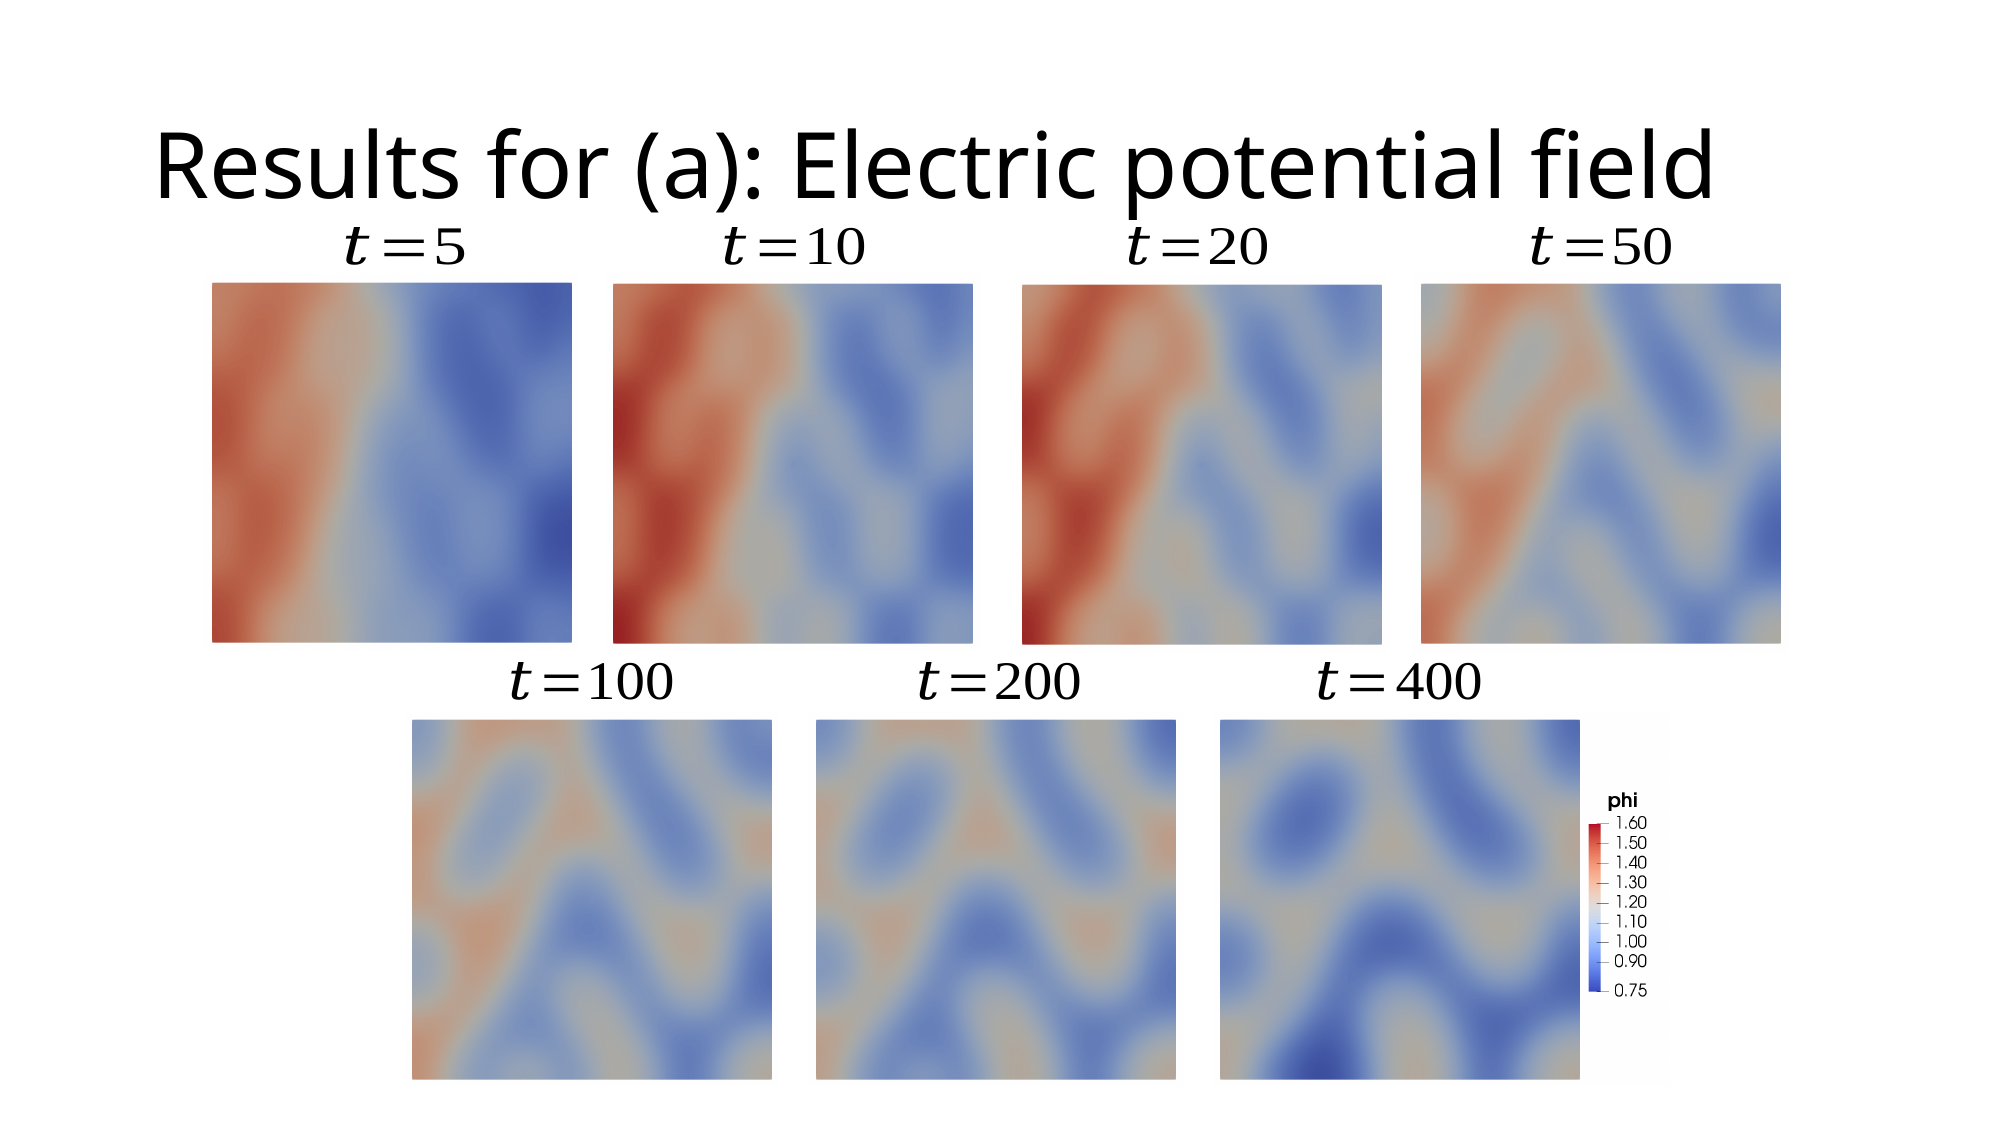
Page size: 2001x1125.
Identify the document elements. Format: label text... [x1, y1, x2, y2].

picture [405, 712, 779, 1086]
picture [1413, 272, 1788, 653]
picture [1212, 712, 1670, 1086]
picture [203, 274, 578, 650]
picture [809, 712, 1183, 1086]
picture [607, 272, 981, 651]
picture [1016, 274, 1389, 653]
title Results for (a): Electric potential field [137, 59, 1863, 278]
